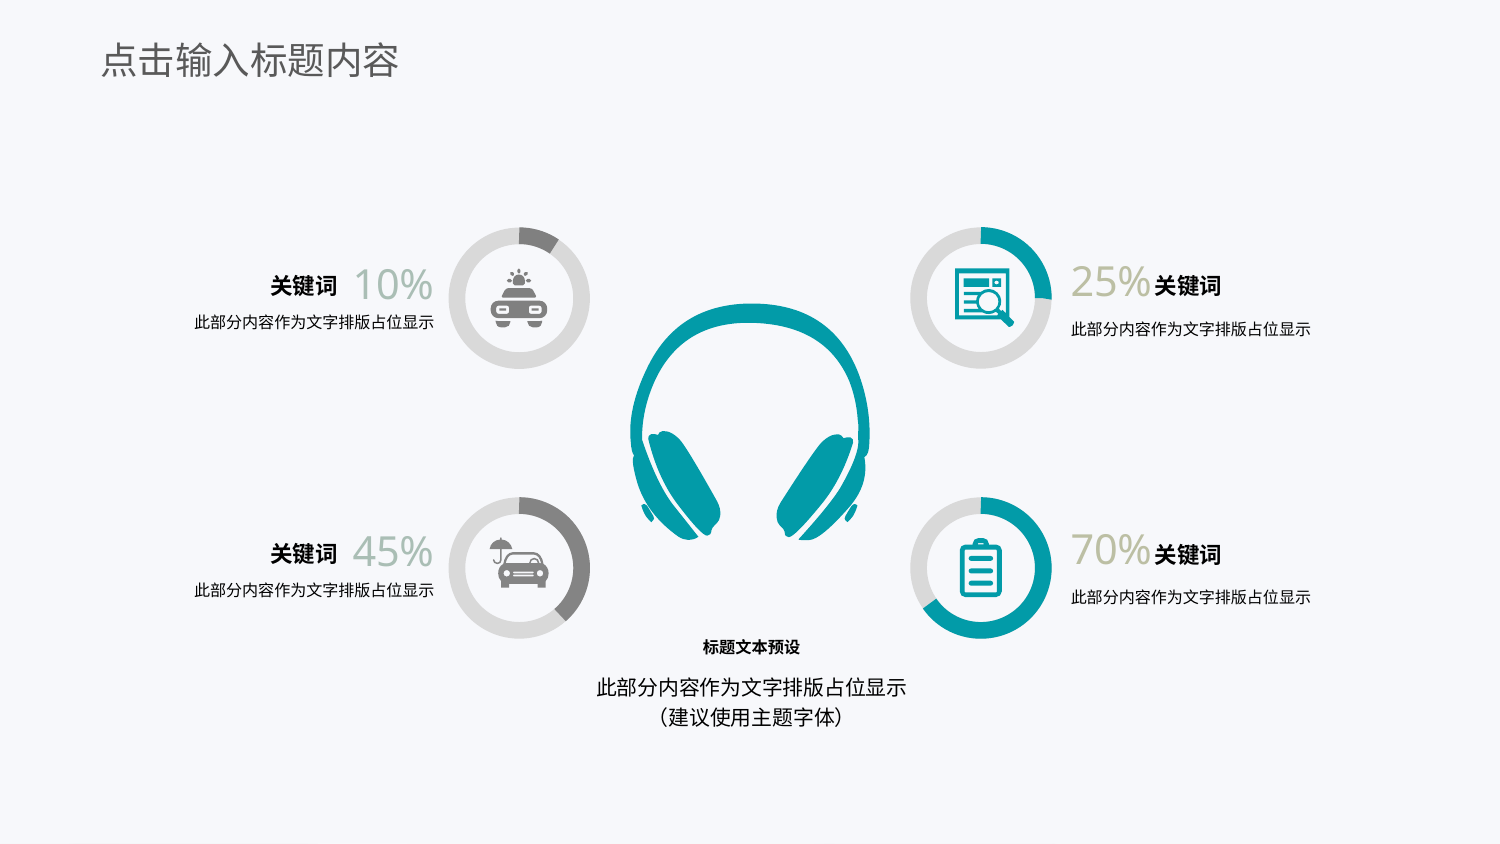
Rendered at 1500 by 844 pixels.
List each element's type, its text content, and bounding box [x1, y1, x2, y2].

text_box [918, 235, 1313, 631]
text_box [193, 235, 582, 631]
text_box 此部分内容作为文字排版占位显示 （建议使用主题字体） [582, 670, 922, 738]
text_box 标题文本预设 [582, 630, 922, 665]
text_box 点击输入标题内容 [100, 28, 450, 91]
text_box [630, 303, 870, 541]
